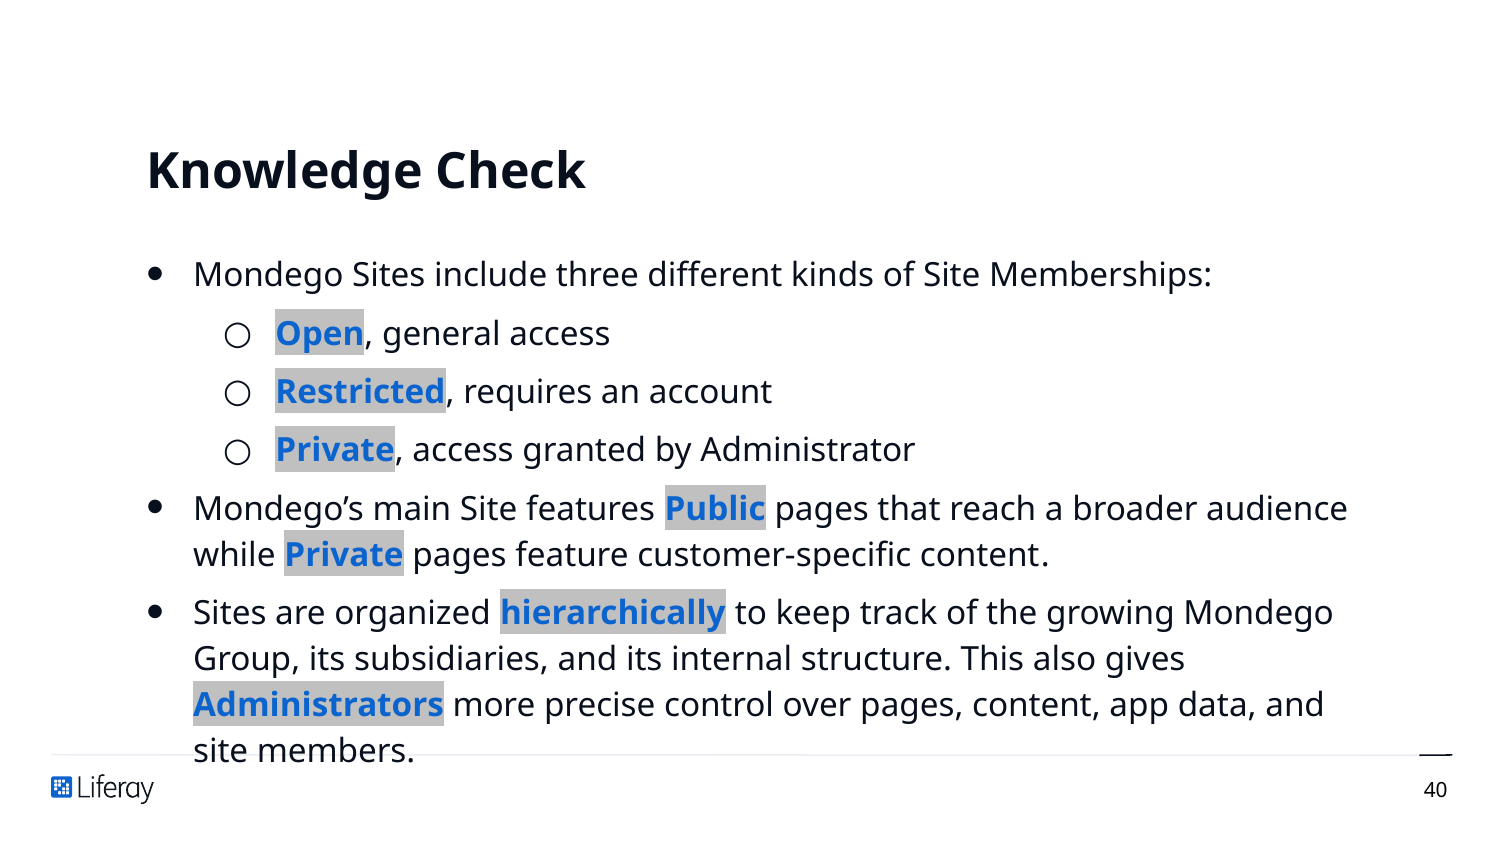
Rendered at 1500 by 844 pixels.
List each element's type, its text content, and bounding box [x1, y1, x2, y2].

list Mondego Sites include three different kinds of Site Memberships: Open, general access Restricted, requires an account Private, access granted by Administrator Mondego’s main Site features Public pages that reach a broader audience while Private pages feature customer-specific content. Sites are organized hierarchically to keep track of the growing Mondego Group, its subsidiaries, and its internal structure. This also gives Administrators more precise control over pages, content, app data, and site members. [146, 232, 1354, 599]
title Knowledge Check [146, 123, 1151, 227]
